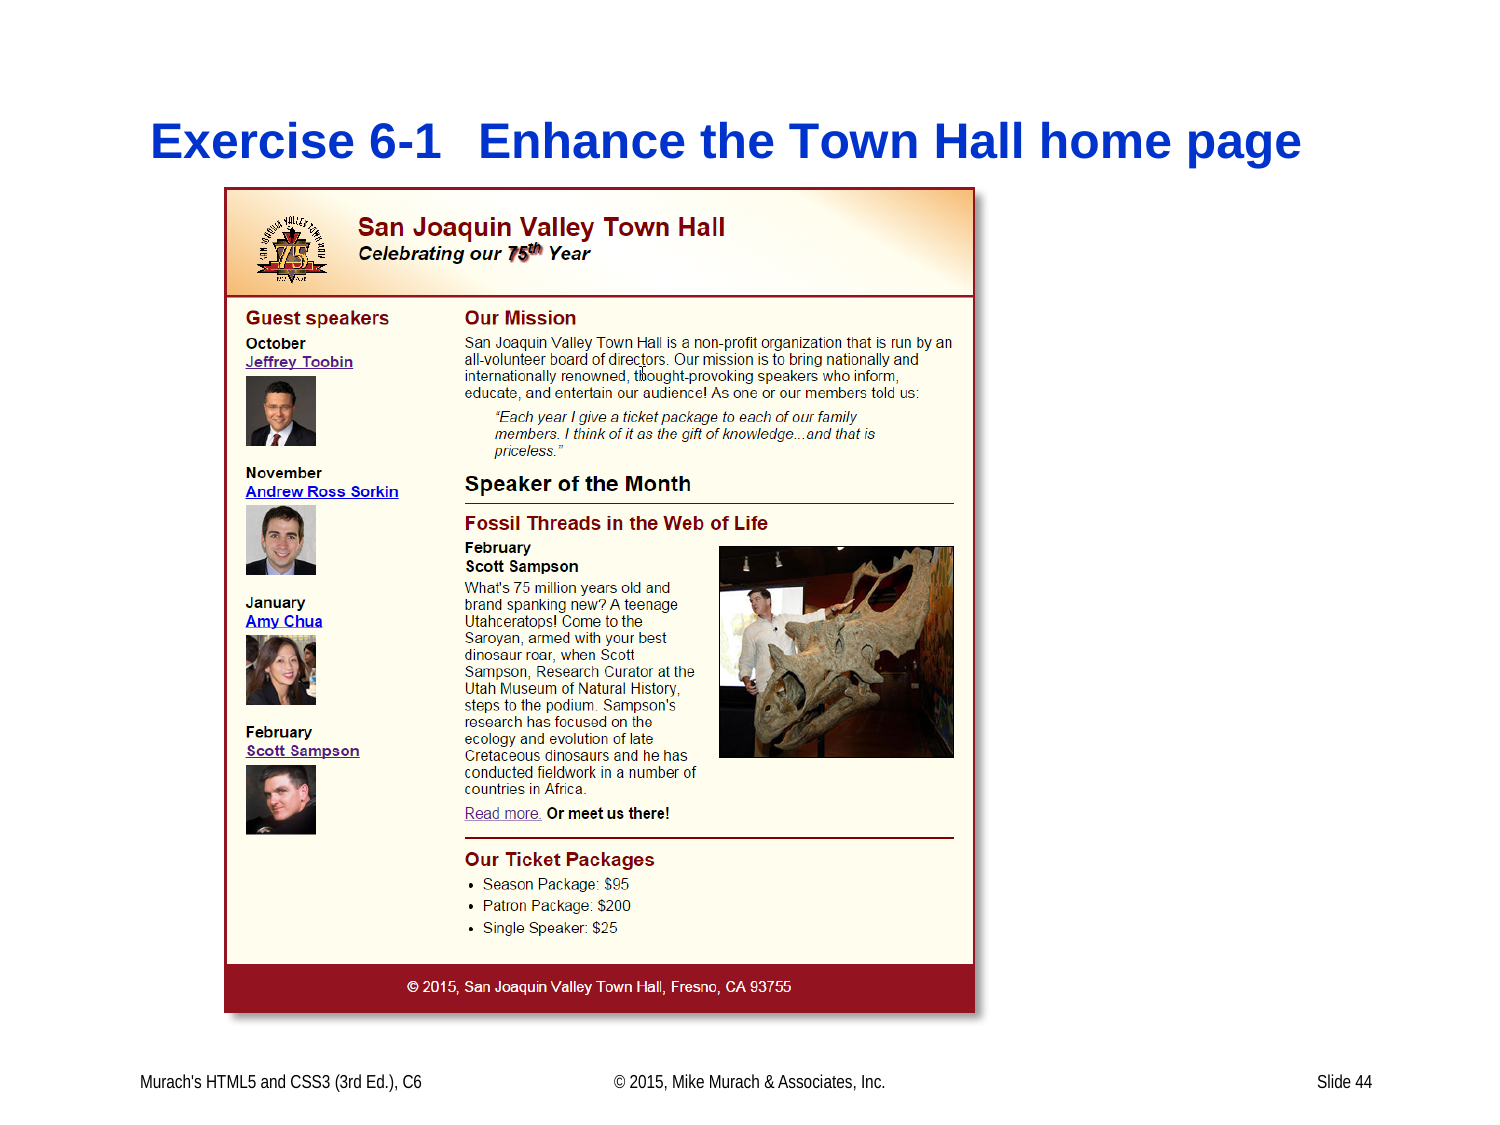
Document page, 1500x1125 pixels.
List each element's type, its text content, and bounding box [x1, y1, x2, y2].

footer © 2015, Mike Murach & Associates, Inc. [474, 1025, 1025, 1100]
picture [224, 187, 976, 1013]
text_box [149, 111, 1348, 566]
slide_number Slide 44 [1074, 1025, 1388, 1100]
slide_number Murach's HTML5 and CSS3 (3rd Ed.), C6 [125, 1025, 450, 1100]
